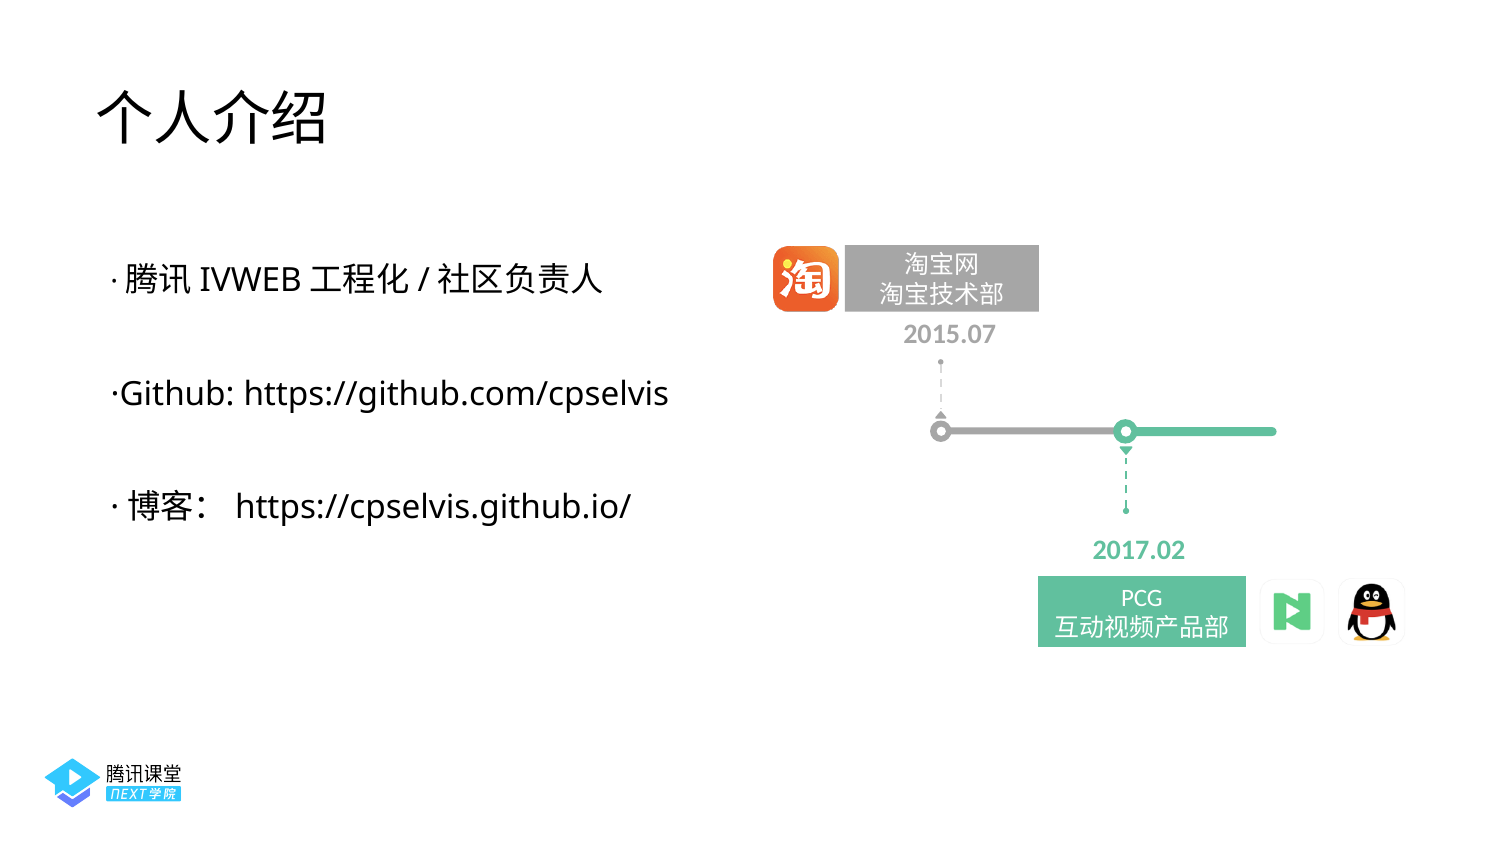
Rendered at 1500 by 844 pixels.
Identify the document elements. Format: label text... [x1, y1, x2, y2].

title 个人介绍 [80, 81, 382, 159]
picture [772, 245, 839, 312]
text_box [929, 359, 1119, 442]
text_box PCG 互动视频产品部 [1038, 576, 1246, 647]
text_box 2015.07 [888, 307, 1012, 357]
picture [1337, 577, 1406, 646]
picture [41, 744, 186, 817]
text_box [1113, 419, 1277, 514]
text_box ·Github: https://github.com/cpselvis [95, 360, 721, 430]
text_box 淘宝网 淘宝技术部 [844, 244, 1040, 313]
text_box ·博客：https://cpselvis.github.io/ [95, 457, 649, 558]
picture [1257, 577, 1326, 646]
text_box ·腾讯IVWEB工程化/社区负责人 [95, 246, 628, 316]
text_box 2017.02 [1077, 523, 1201, 573]
